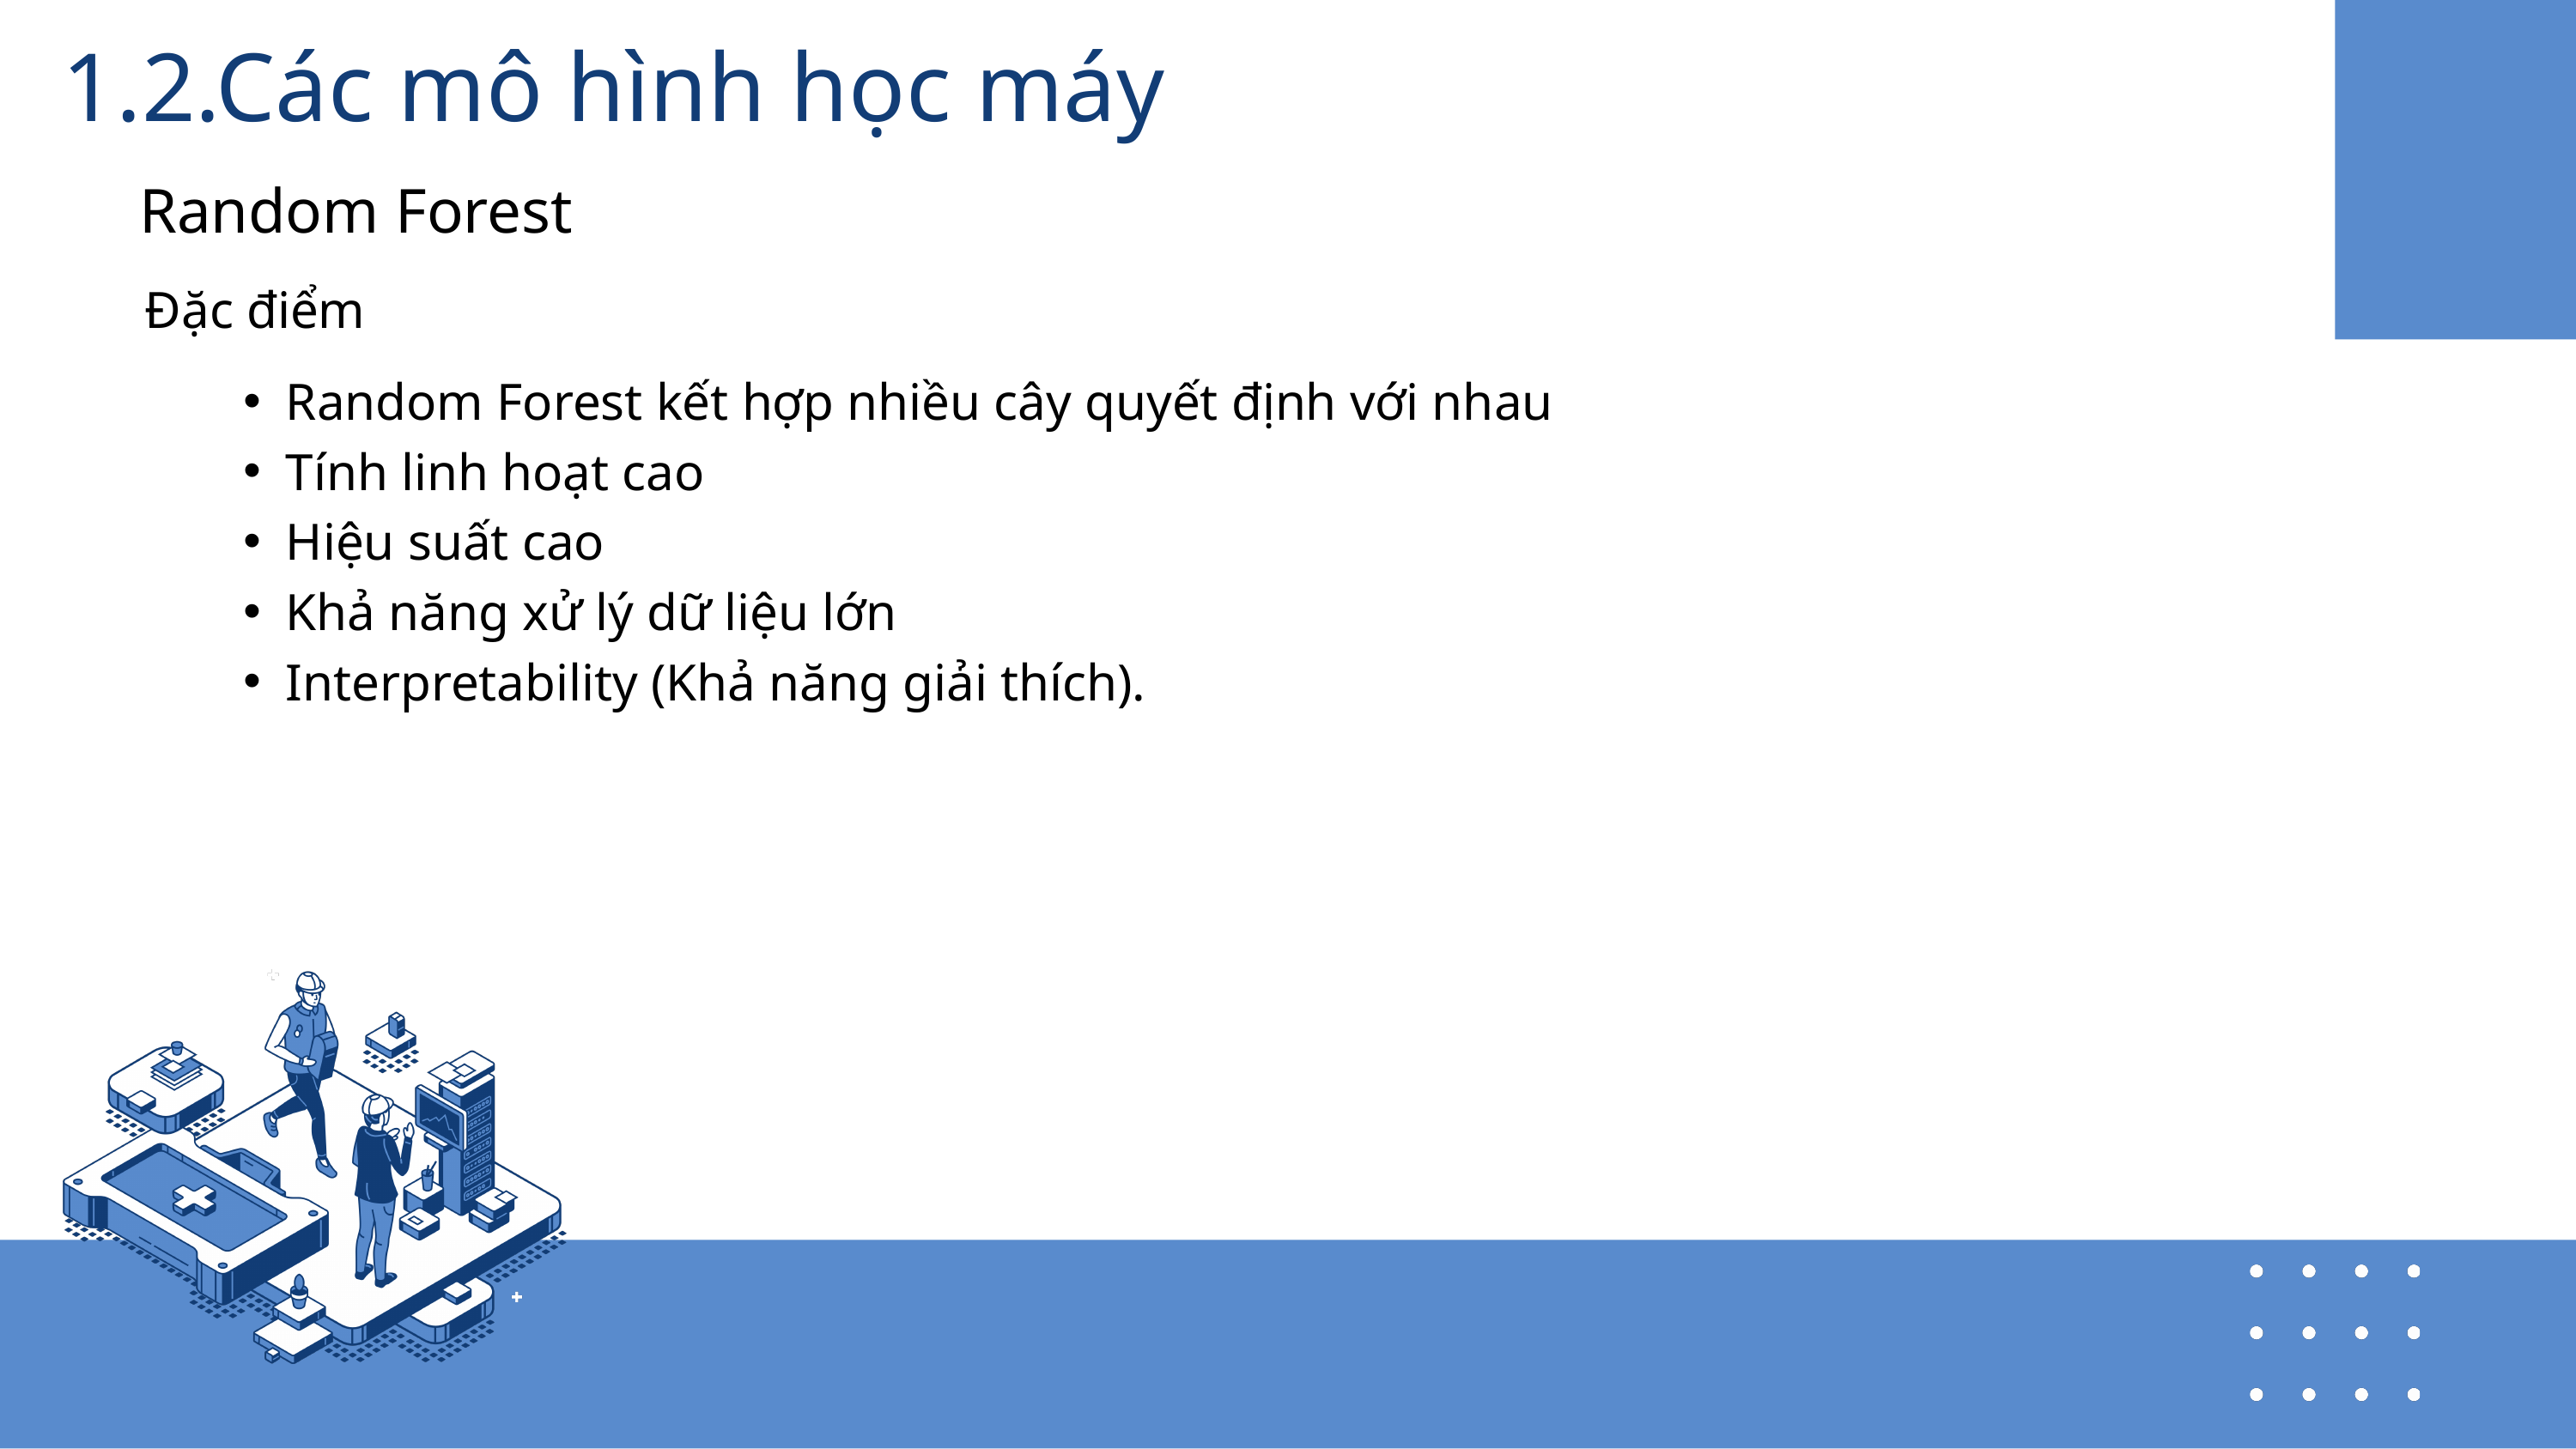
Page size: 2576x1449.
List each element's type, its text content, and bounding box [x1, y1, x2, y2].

text_box [2335, 0, 2576, 340]
text_box Đặc điểm [144, 268, 787, 338]
text_box [0, 1240, 2576, 1449]
text_box [62, 969, 567, 1364]
text_box Random Forest [139, 160, 994, 246]
text_box [2250, 1264, 2421, 1449]
text_box Random Forest kết hợp nhiều cây quyết định với nhau Tính linh hoạt cao Hiệu suất cao Khả năng xử lý dữ liệu lớn Interpretability (Khả năng giải thích). [200, 360, 2251, 711]
text_box 1.2.Các mô hình học máy [62, 42, 1257, 141]
